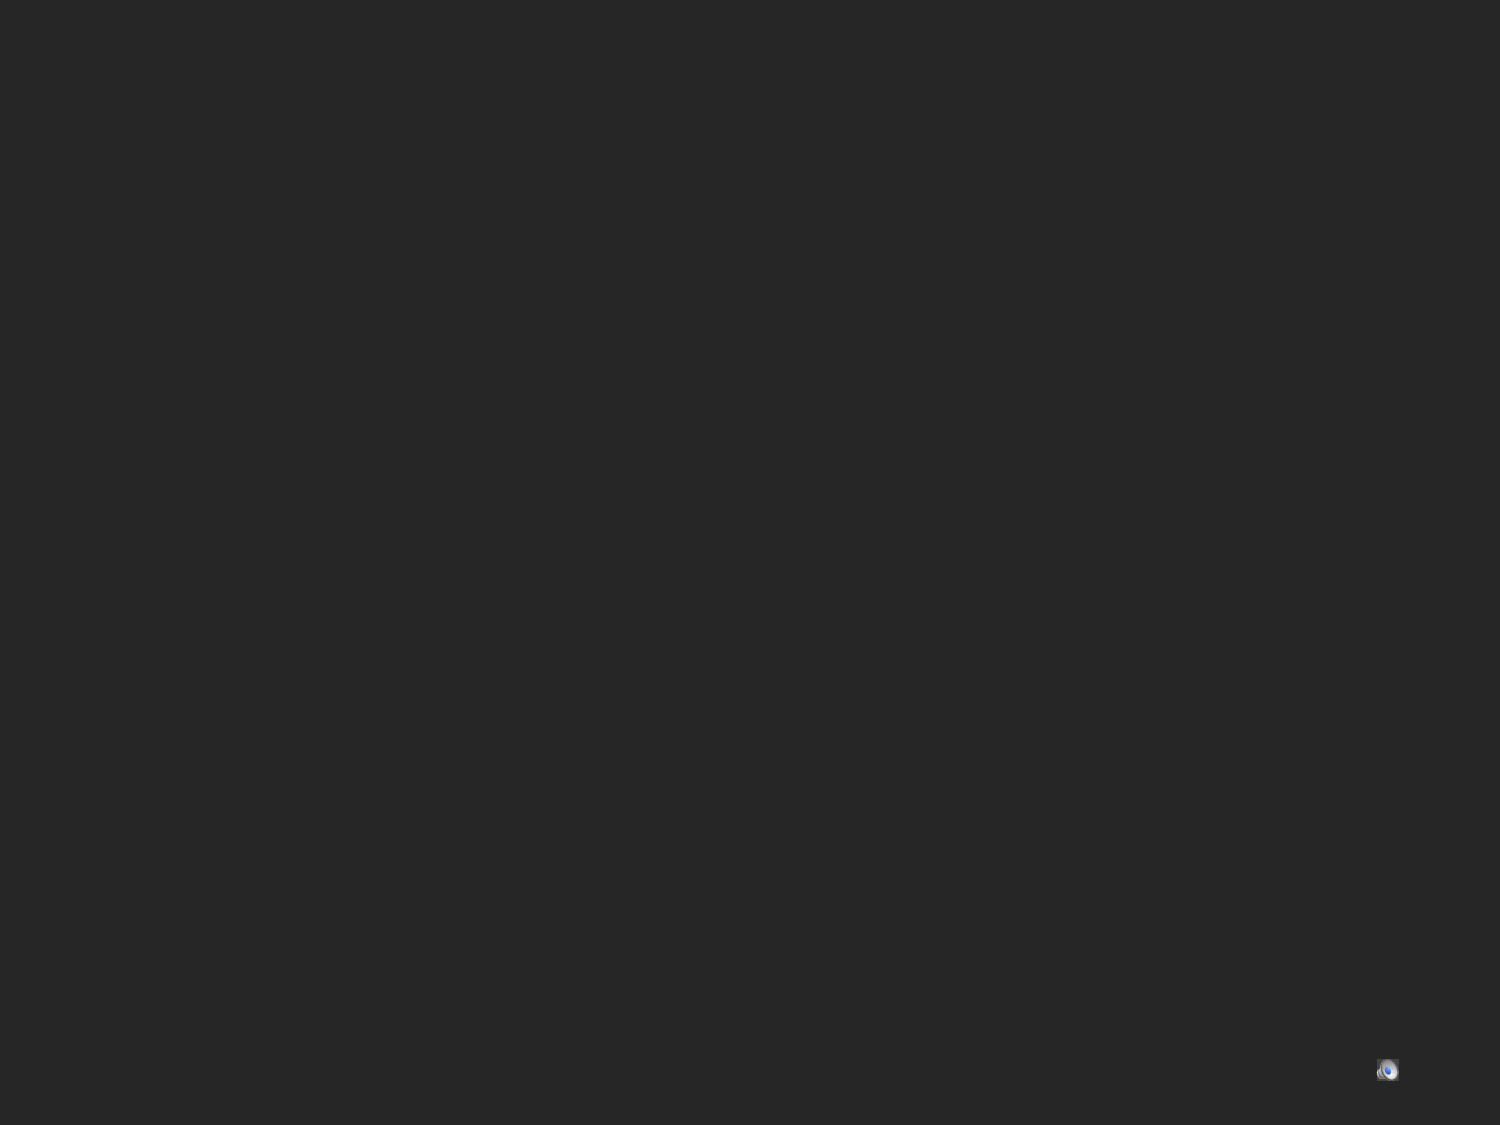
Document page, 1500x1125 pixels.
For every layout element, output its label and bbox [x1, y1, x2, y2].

picture [1375, 1058, 1400, 1083]
